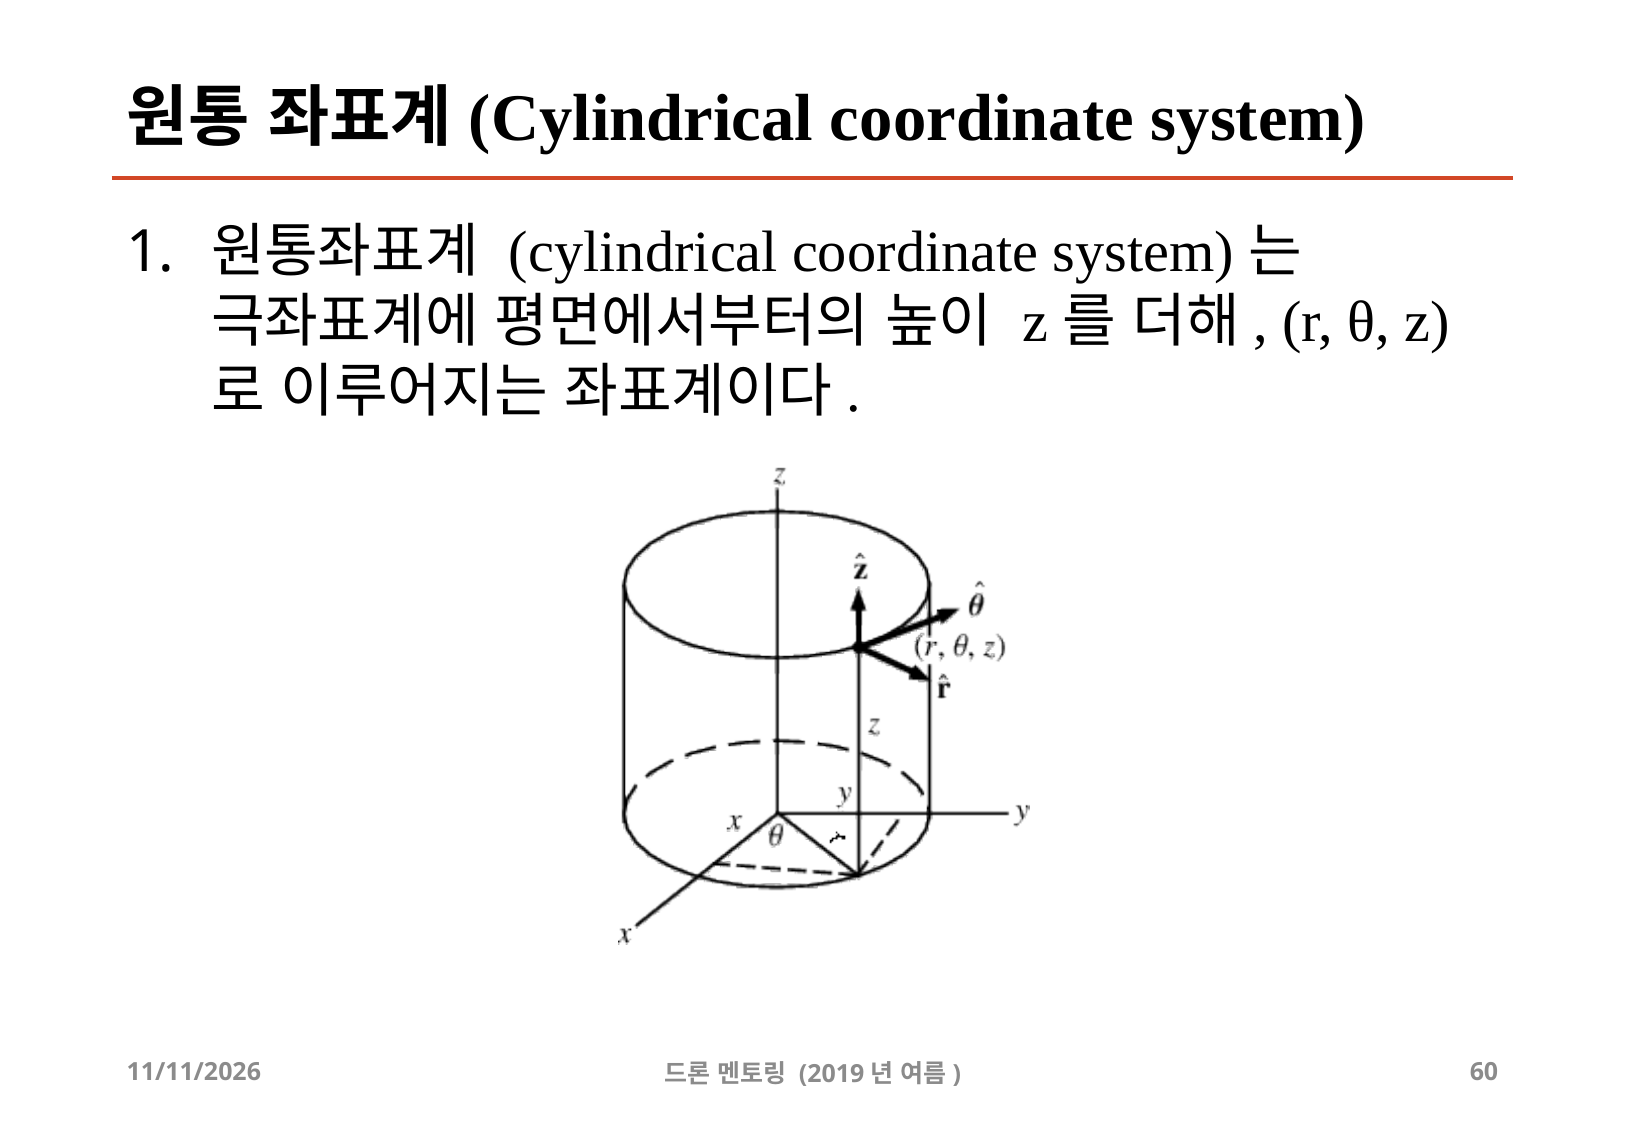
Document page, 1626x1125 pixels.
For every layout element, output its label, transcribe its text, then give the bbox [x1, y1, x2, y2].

list 원통좌표계 (cylindrical coordinate system)는 극좌표계에 평면에서부터의 높이 z를 더해, (r, θ, z) 로 이루어지는 좌표계이다. [111, 205, 1514, 482]
slide_number 60 [1433, 1042, 1514, 1103]
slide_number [111, 1042, 303, 1103]
footer 드론 멘토링 (2019년 여름) [538, 1042, 1087, 1103]
title 원통 좌표계(Cylindrical coordinate system) [111, 59, 1514, 179]
picture [618, 448, 1030, 957]
